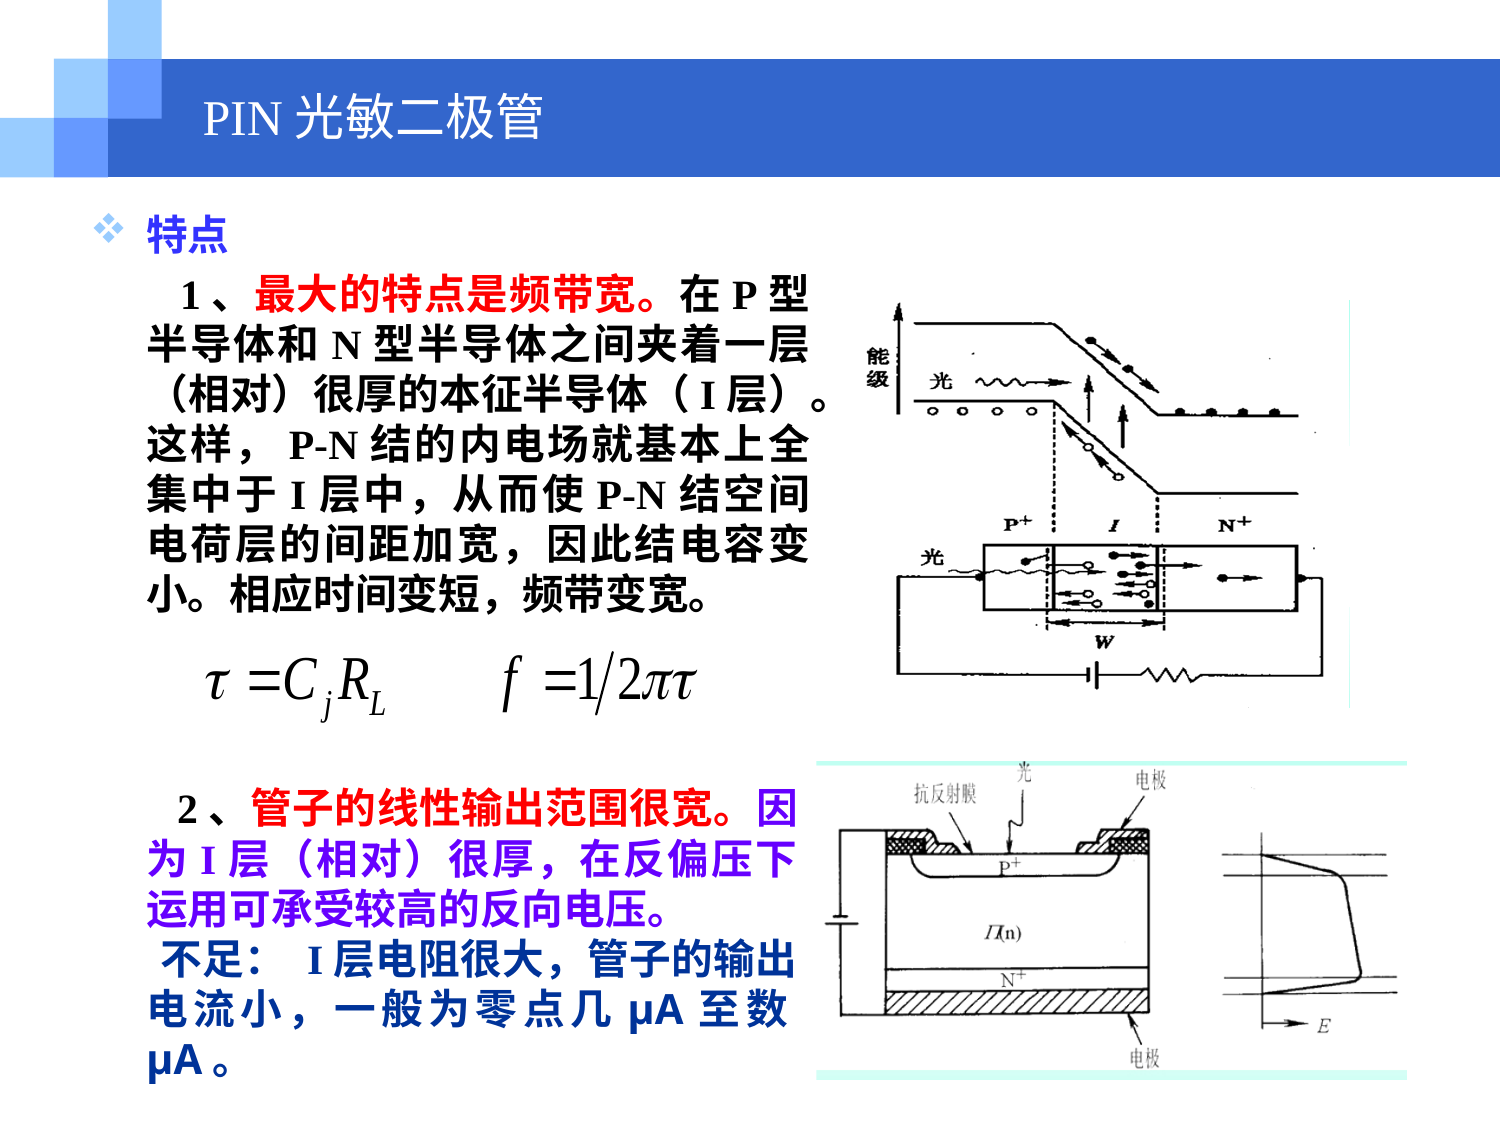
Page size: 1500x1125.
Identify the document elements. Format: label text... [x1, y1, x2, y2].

picture [862, 299, 1350, 708]
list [199, 637, 709, 737]
picture [816, 761, 1407, 1080]
title PIN光敏二极管 [187, 75, 1400, 155]
text_box 2、管子的线性输出范围很宽。因为I层（相对）很厚，在反偏压下运用可承受较高的反向电压。 不足： I层电阻很大，管子的输出电流小，一般为零点几μA至数μA。 [74, 774, 813, 1050]
list 特点 1、最大的特点是频带宽。在P型半导体和N型半导体之间夹着一层（相对）很厚的本征半导体（I层）。这样，P-N结的内电场就基本上全集中于I层中，从而使P-N结空间电荷层的间距加宽，因此结电容变小。相应时间变短，频带变宽。 [75, 201, 825, 650]
